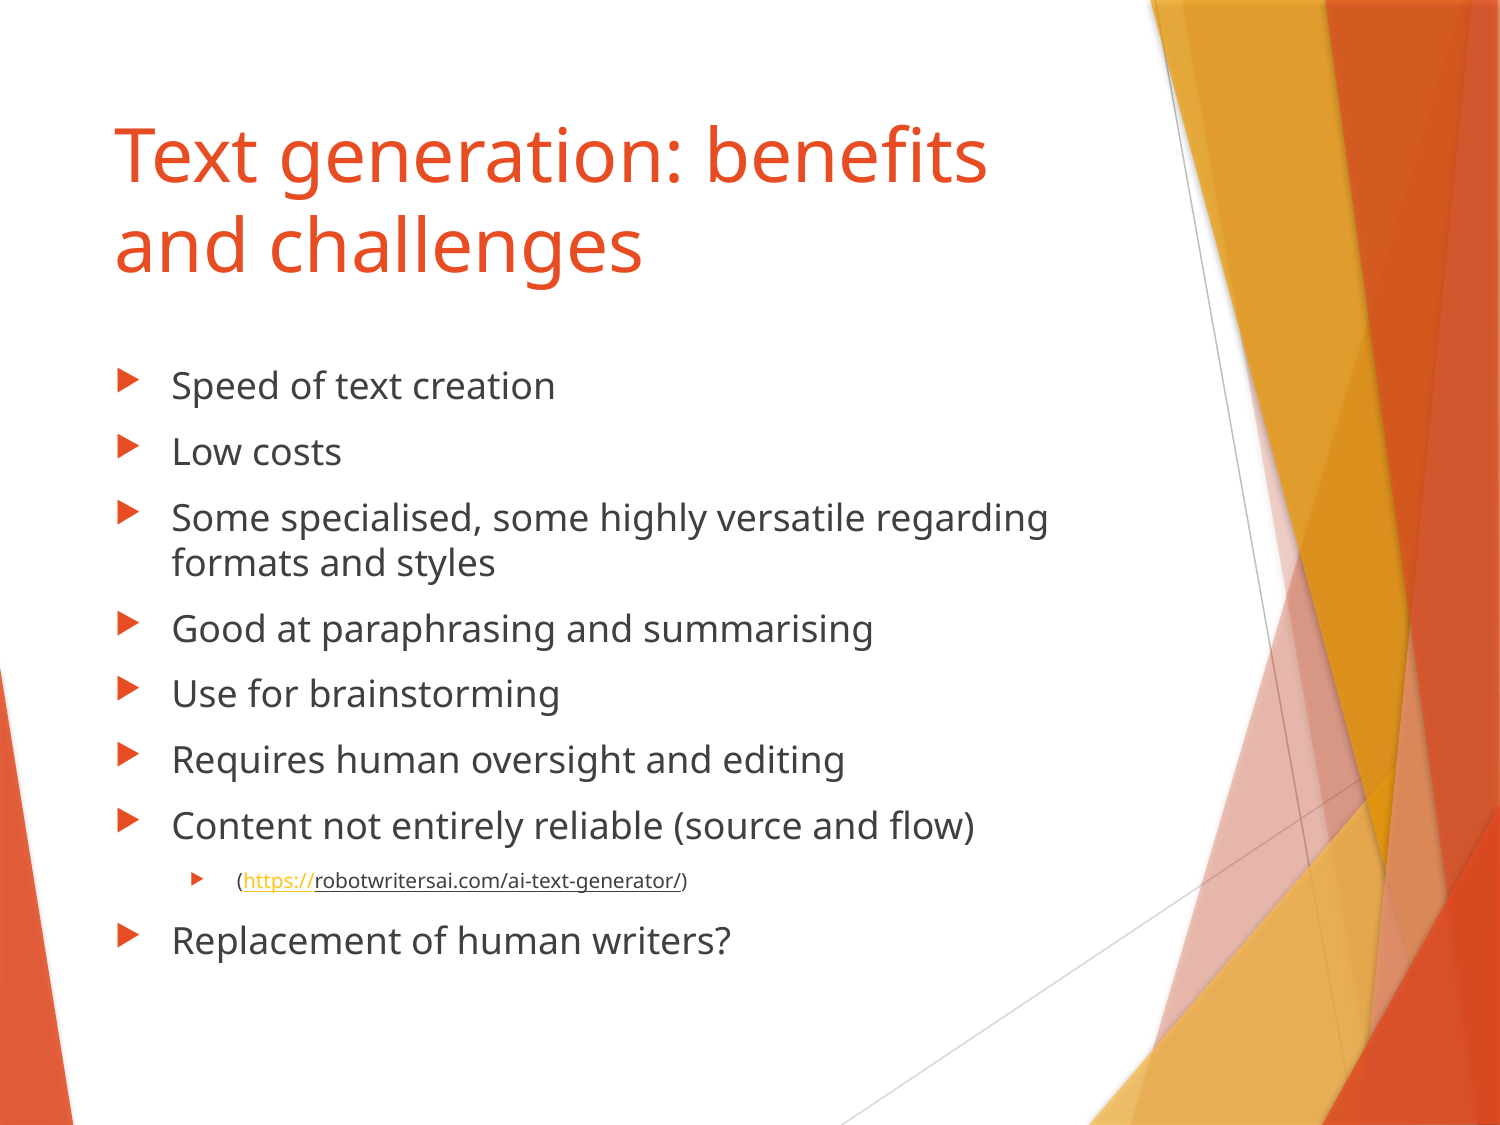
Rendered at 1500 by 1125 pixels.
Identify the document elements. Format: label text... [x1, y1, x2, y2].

list Speed of text creation Low costs Some specialised, some highly versatile regarding formats and styles Good at paraphrasing and summarising Use for brainstorming Requires human oversight and editing Content not entirely reliable (source and flow) (https://robotwritersai.com/ai-text-generator/) Replacement of human writers? [99, 354, 1142, 992]
title Text generation: benefits and challenges [99, 99, 1142, 317]
